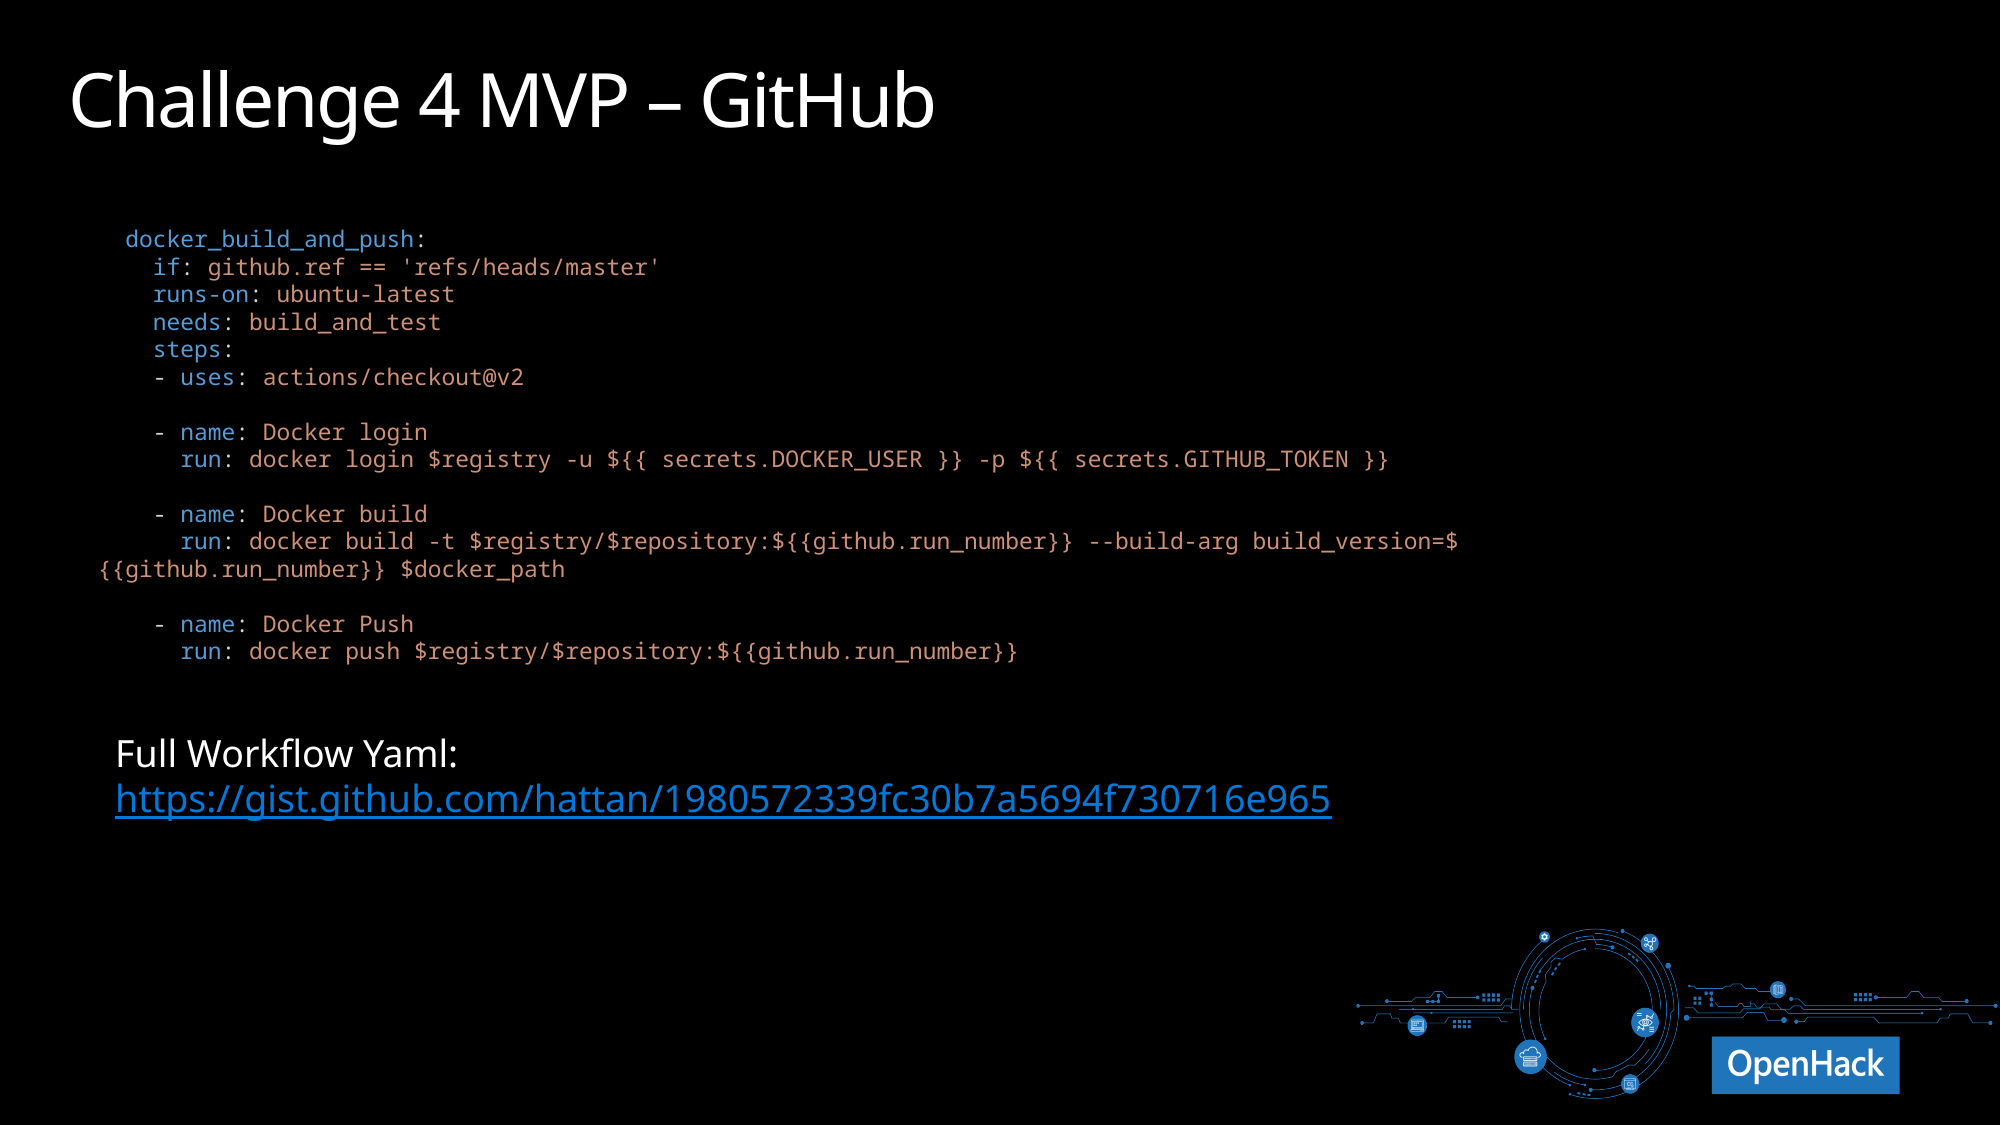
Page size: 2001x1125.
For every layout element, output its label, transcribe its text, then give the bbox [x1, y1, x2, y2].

text_box Full Workflow Yaml: https://gist.github.com/hattan/1980572339fc30b7a5694f730716e965 [100, 723, 1925, 834]
text_box docker_build_and_push: if: github.ref == 'refs/heads/master' runs-on: ubuntu-latest needs: build_and_test steps: - uses: actions/checkout@v2 - name: Docker login run: docker login $registry -u ${{ secrets.DOCKER_USER }} -p ${{ secrets.GITHUB_TOKEN }} - name: Docker build run: docker build -t $registry/$repository:${{github.run_number}} --build-arg build_version=${{github.run_number}} $docker_path - name: Docker Push run: docker push $registry/$repository:${{github.run_number}} [83, 217, 1779, 700]
picture [1356, 917, 2000, 1099]
title Challenge 4 MVP – GitHub [44, 47, 1957, 158]
